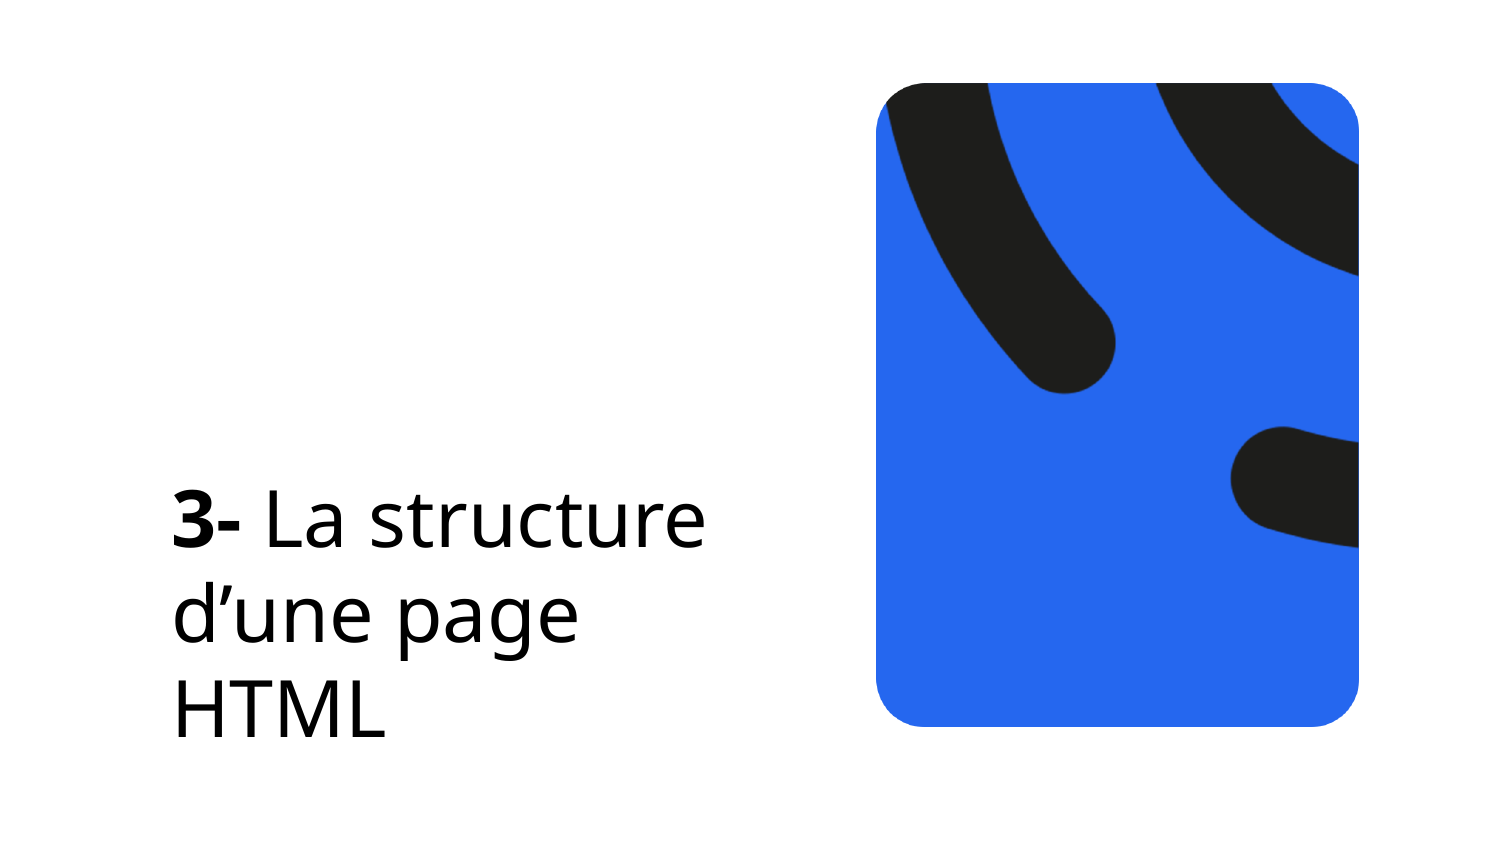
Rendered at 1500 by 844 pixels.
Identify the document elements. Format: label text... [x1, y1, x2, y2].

title 3- La structure d’une page HTML [156, 452, 829, 758]
picture [876, 83, 1359, 727]
